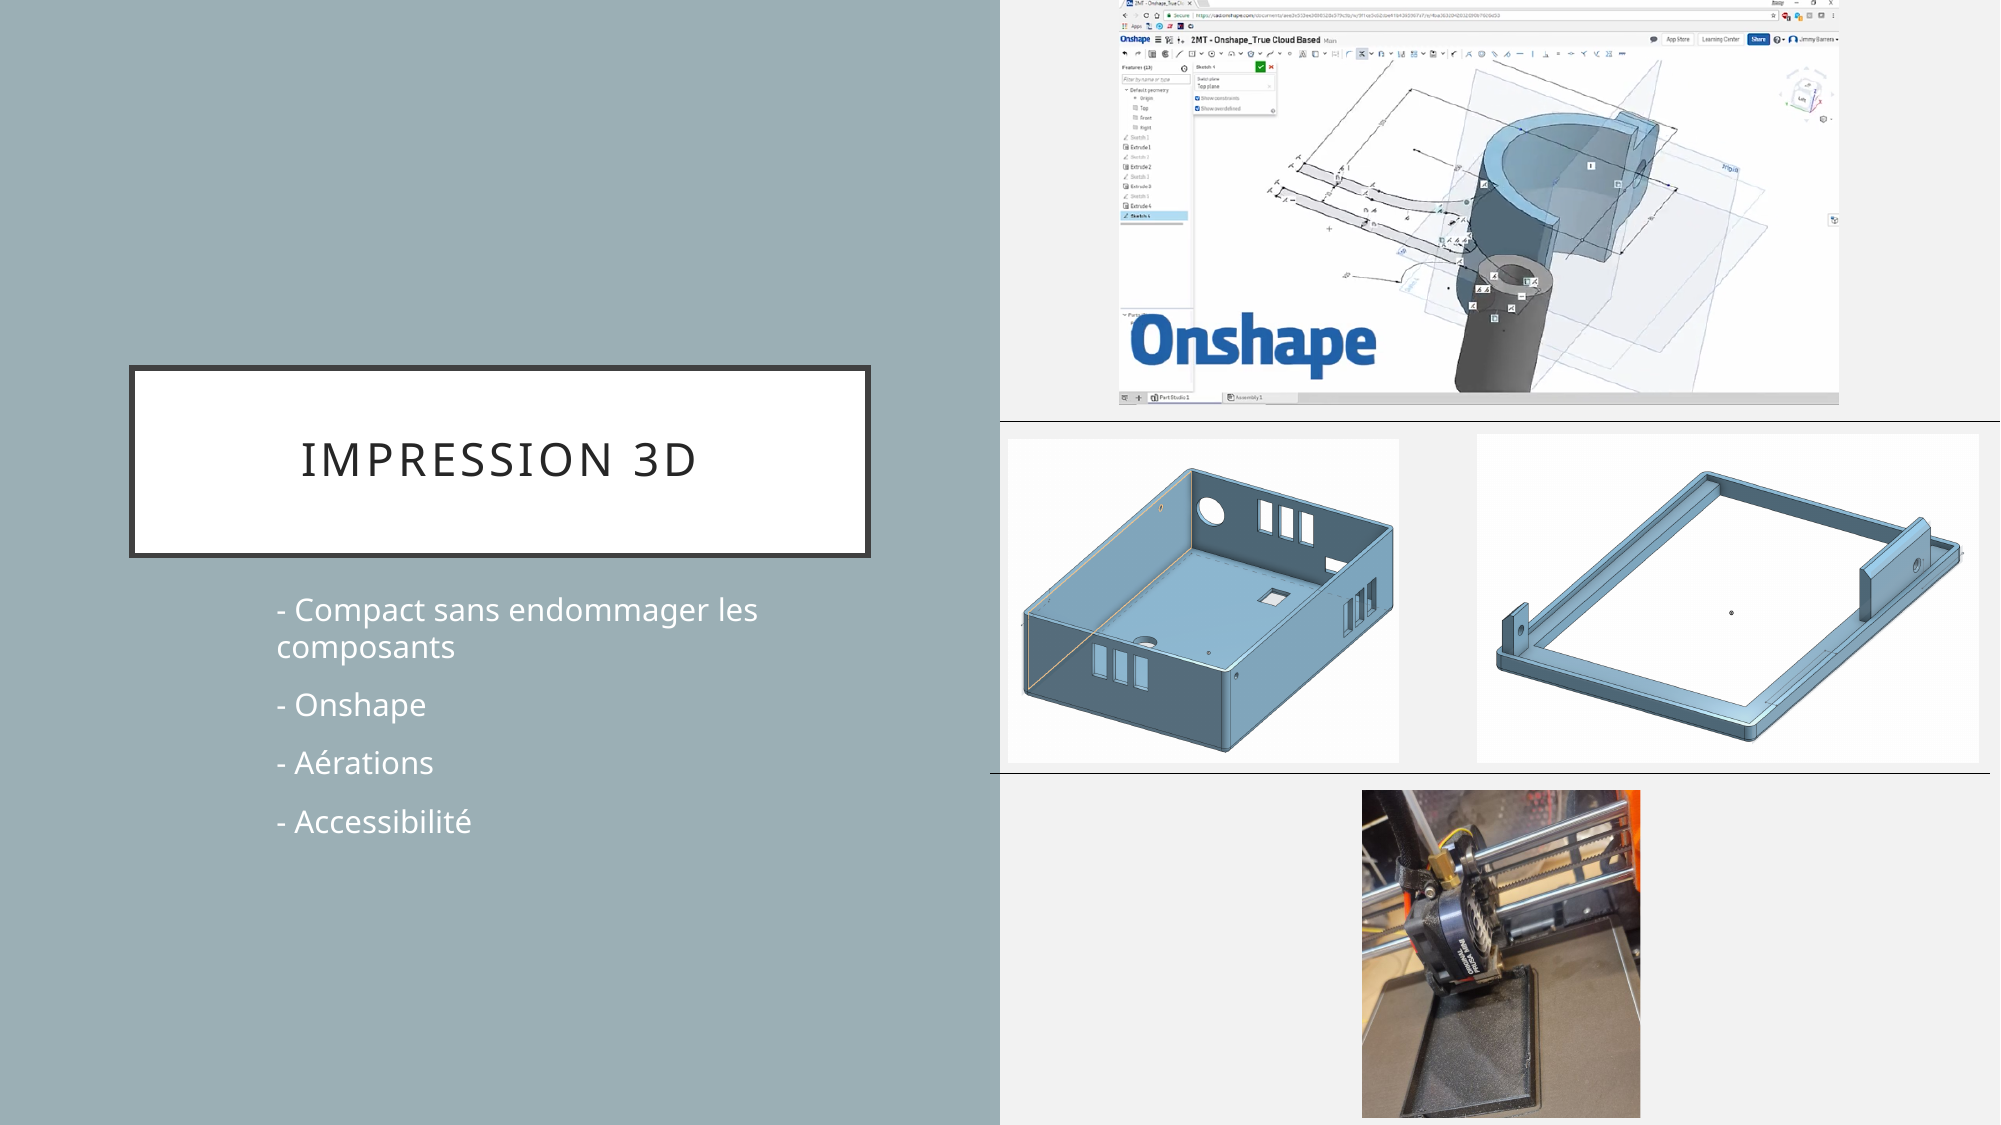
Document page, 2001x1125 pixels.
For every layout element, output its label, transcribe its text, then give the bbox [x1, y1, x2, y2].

title Impression 3d [129, 365, 683, 558]
picture [1477, 434, 1979, 763]
list - Compact sans endommager les composants - Onshape - Aérations - Accessibilité [183, 582, 806, 943]
picture [683, 35, 1399, 804]
picture [1359, 789, 1641, 1118]
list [1119, 0, 1839, 405]
